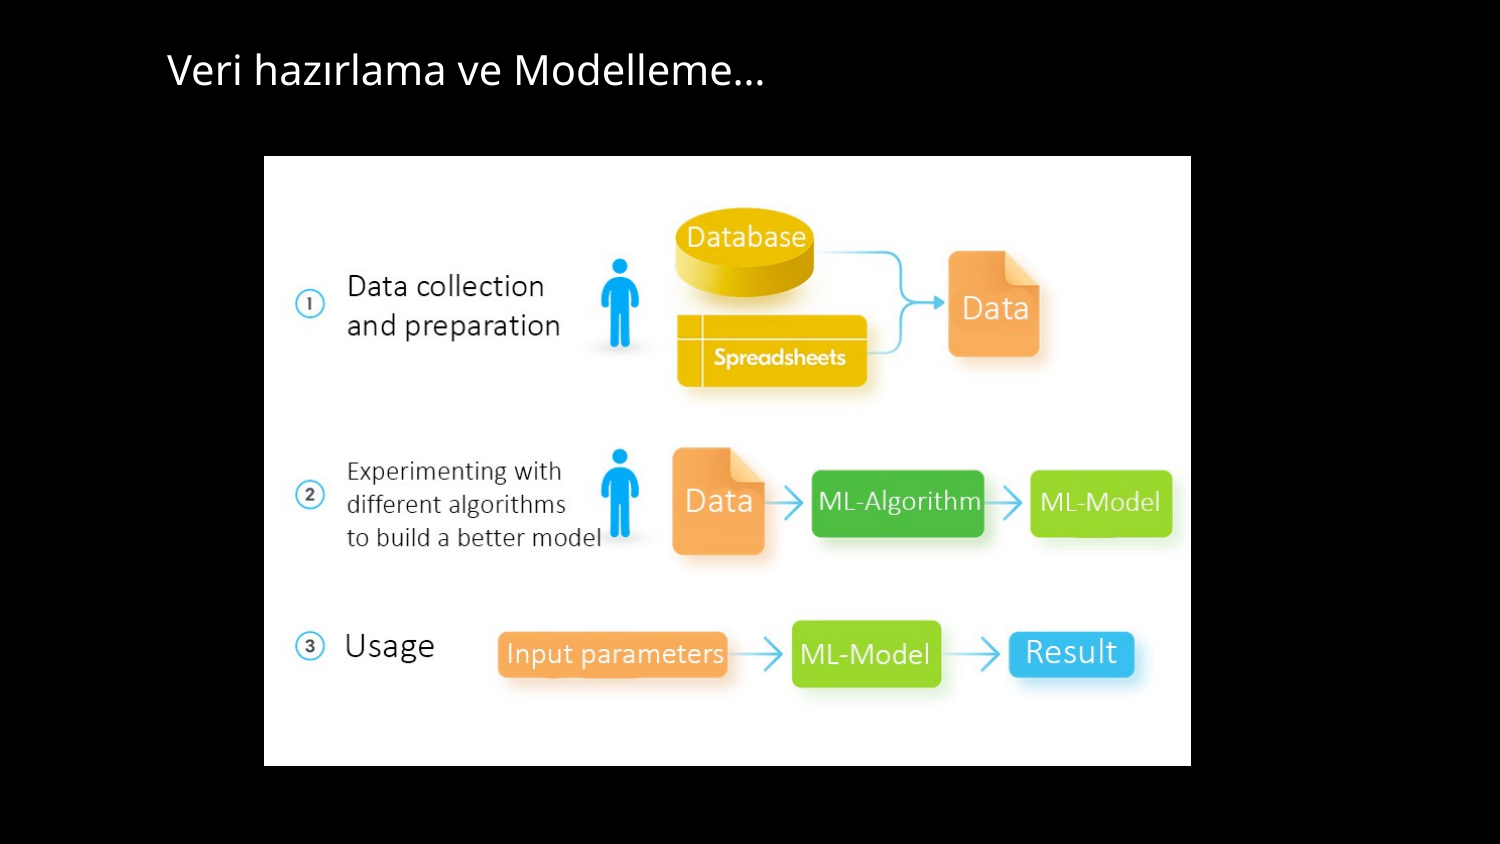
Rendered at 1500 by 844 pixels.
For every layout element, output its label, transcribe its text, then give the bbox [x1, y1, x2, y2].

text_box [68, 201, 1461, 799]
title Veri hazırlama ve Modelleme… [152, 0, 1338, 144]
picture [264, 156, 1191, 766]
